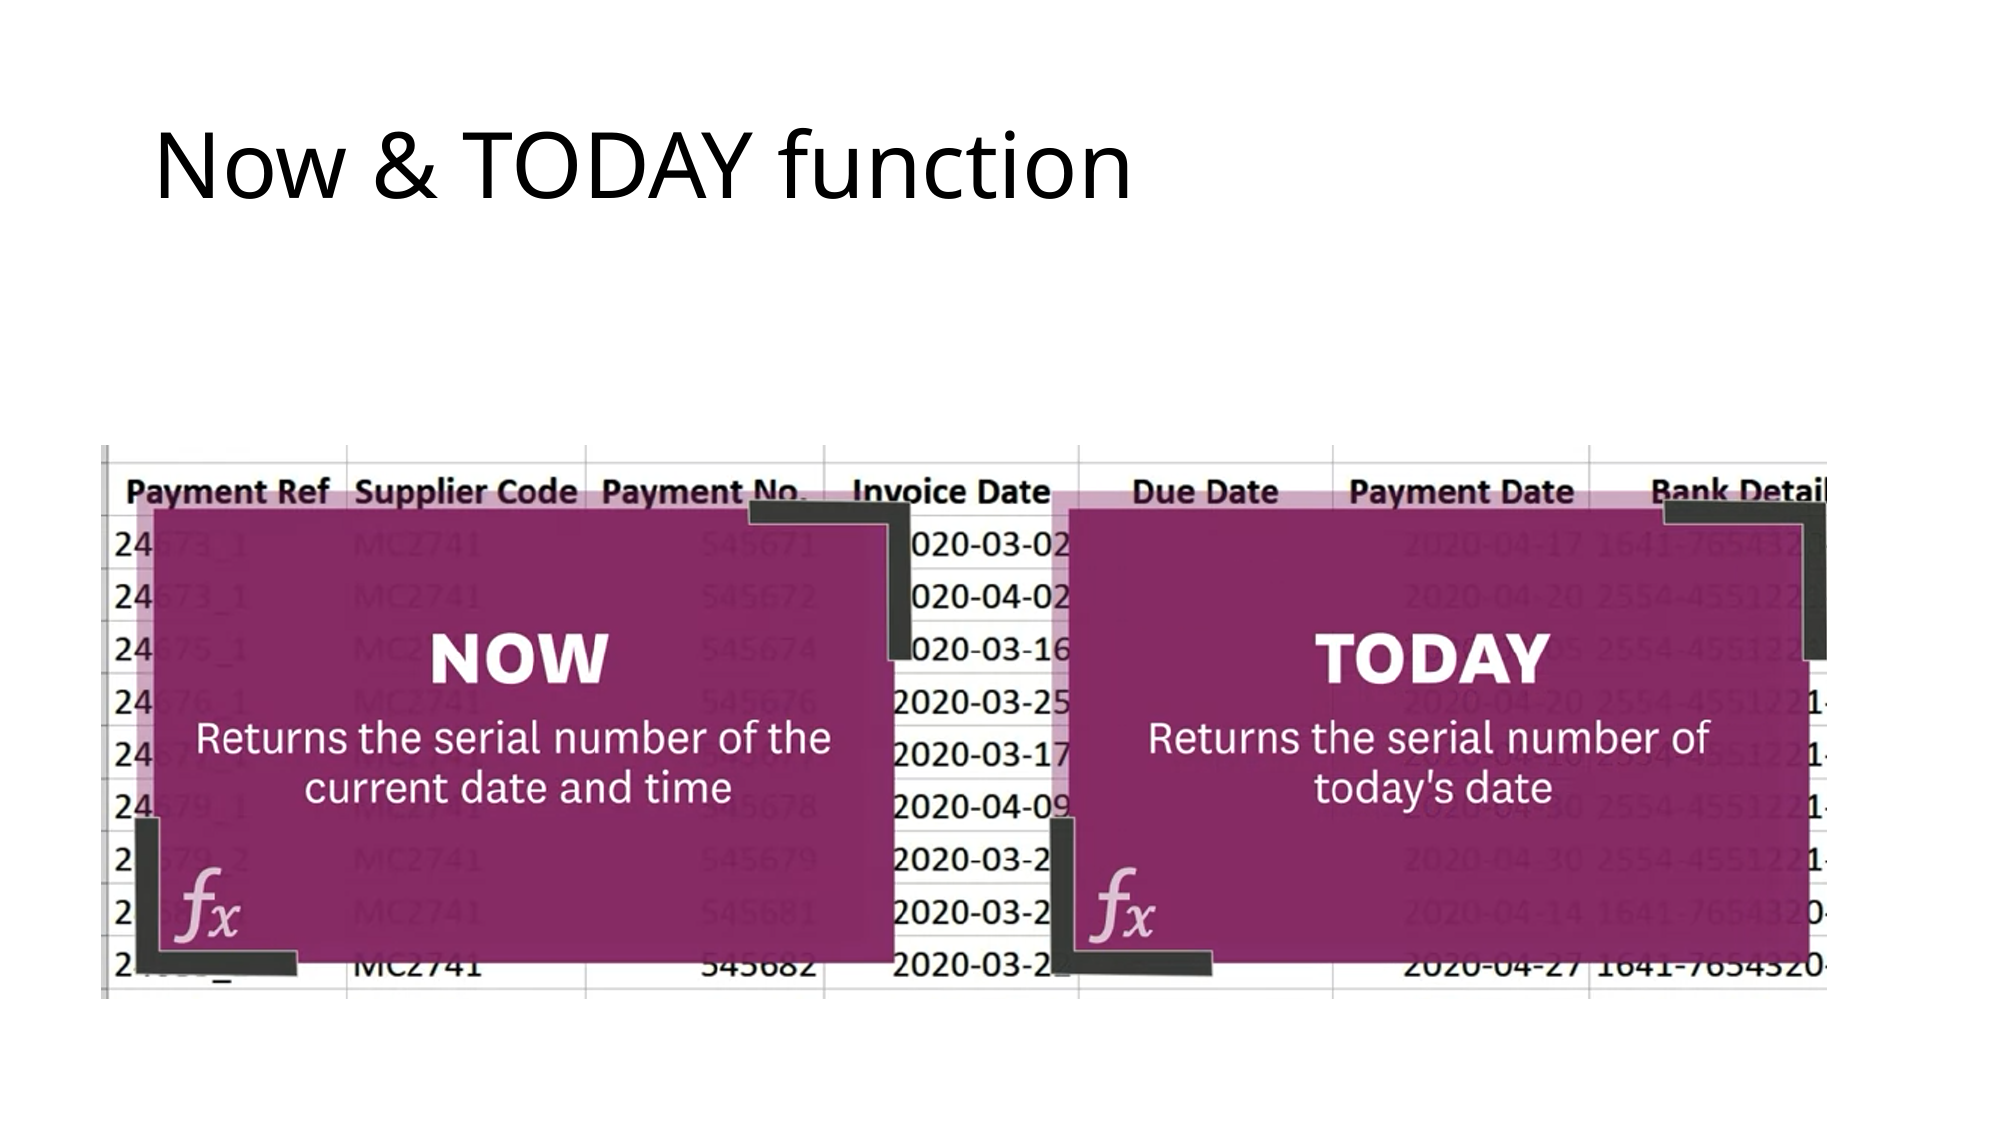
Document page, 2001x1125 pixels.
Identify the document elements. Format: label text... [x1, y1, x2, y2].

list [101, 445, 1827, 999]
title Now & TODAY function [137, 59, 1863, 278]
